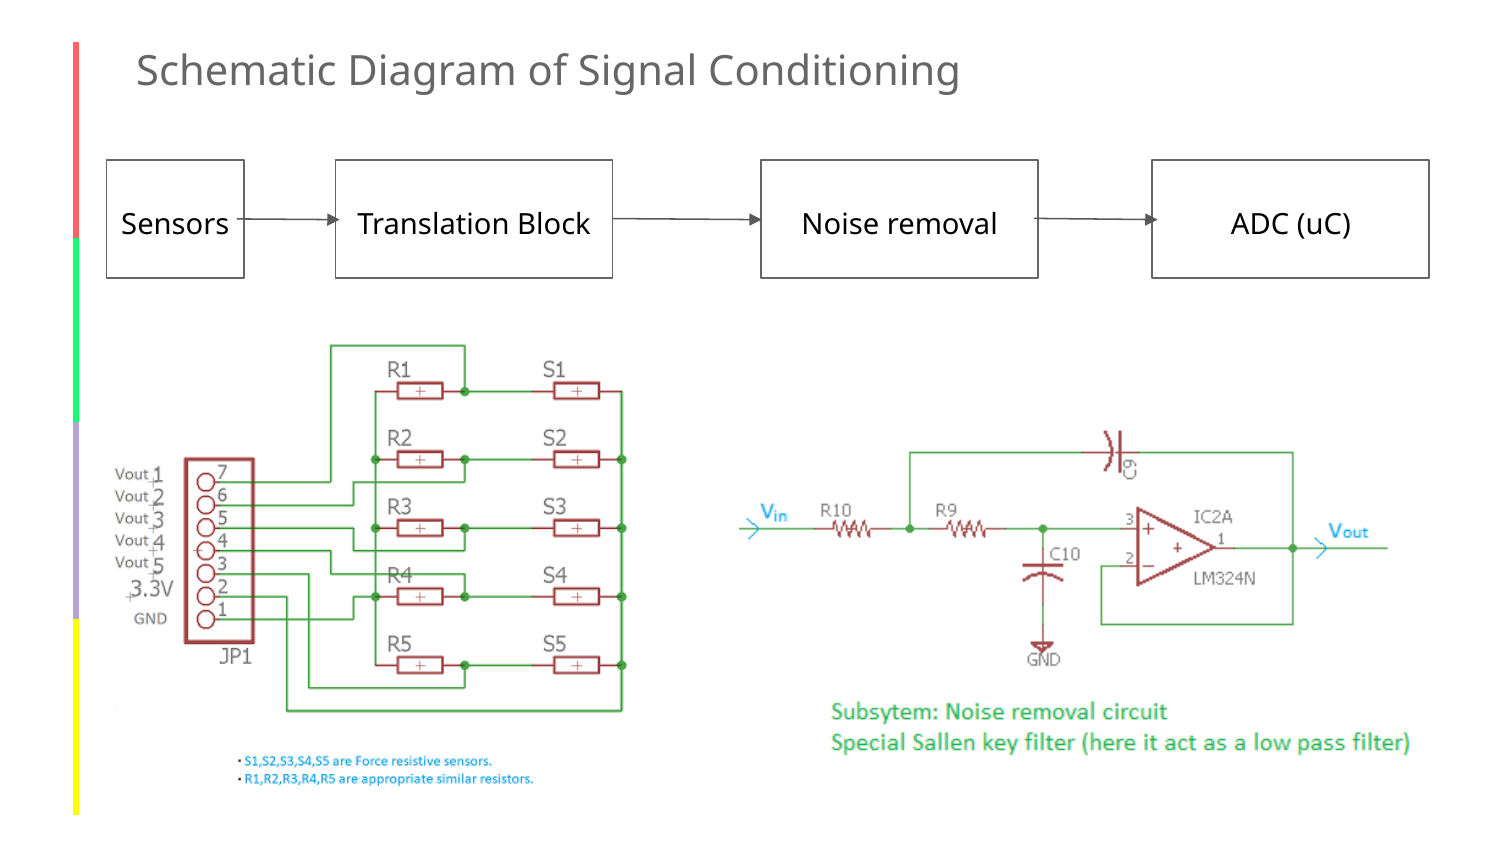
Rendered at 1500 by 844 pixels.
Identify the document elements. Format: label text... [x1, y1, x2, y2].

text_box Schematic Diagram of Signal Conditioning [0, 0, 1248, 138]
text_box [76, 159, 1491, 279]
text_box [95, 326, 1453, 795]
